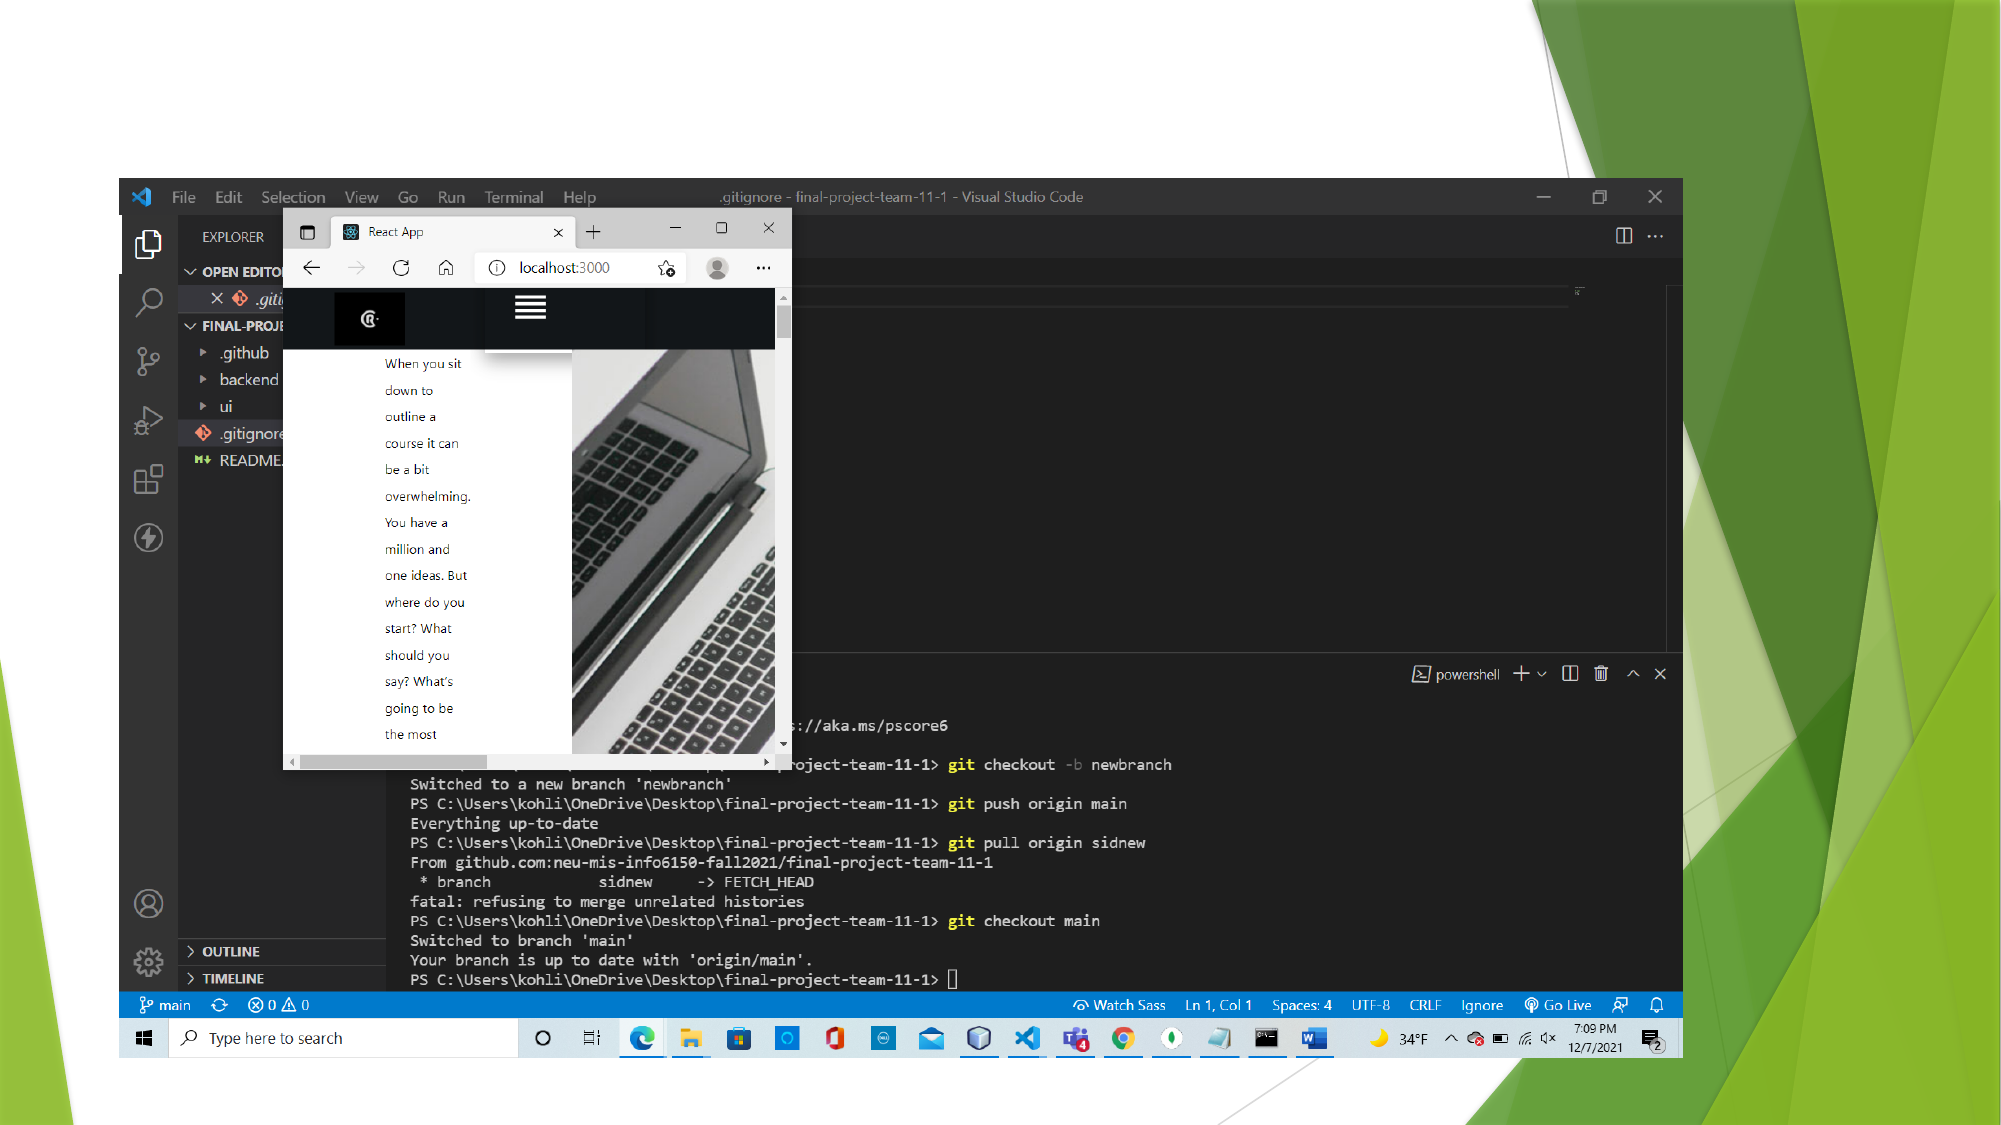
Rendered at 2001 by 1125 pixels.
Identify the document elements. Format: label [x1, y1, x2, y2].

picture [118, 178, 1683, 1059]
